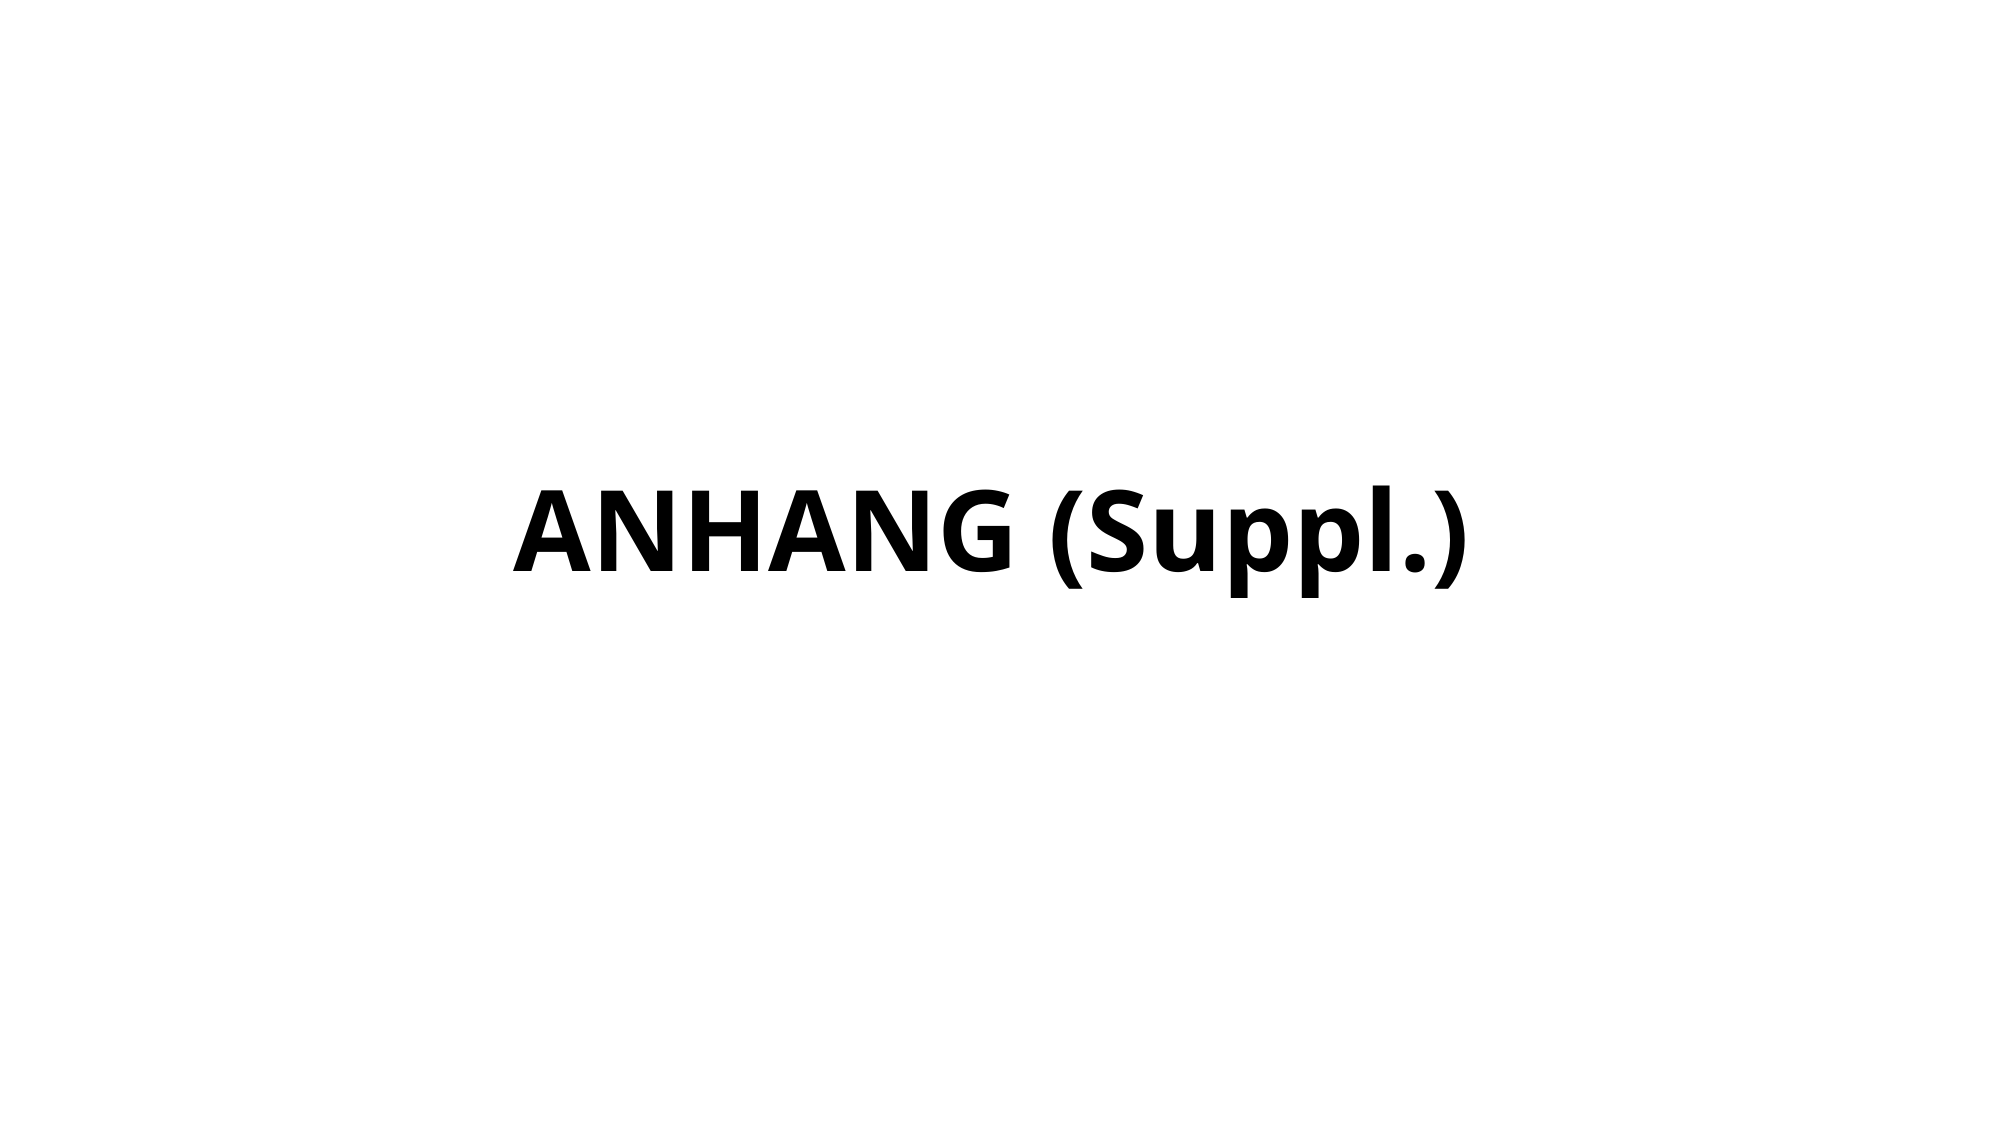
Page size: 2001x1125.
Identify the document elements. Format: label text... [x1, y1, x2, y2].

title ANHANG (Suppl.) [129, 426, 1855, 645]
